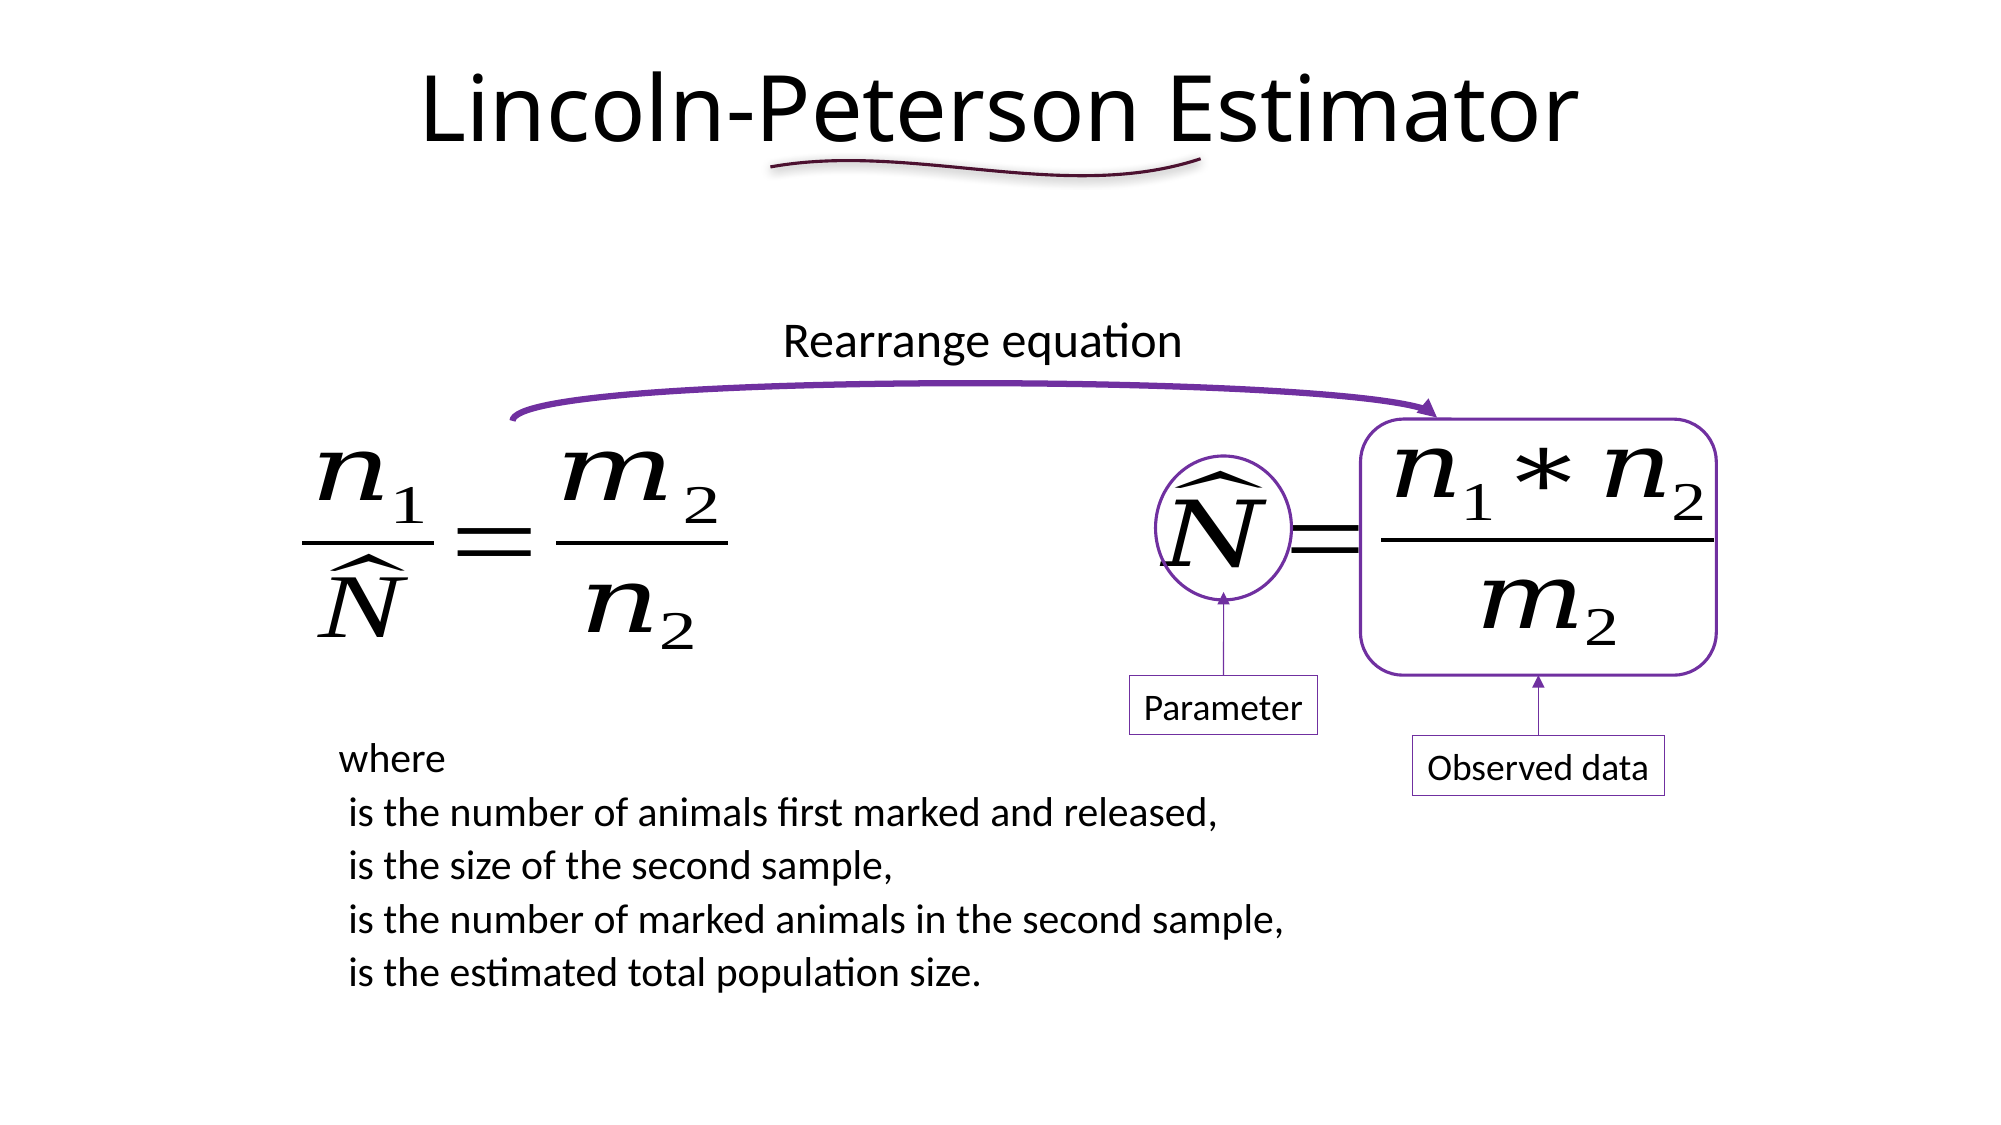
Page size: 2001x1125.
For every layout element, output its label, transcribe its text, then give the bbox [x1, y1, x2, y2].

text_box [977, 158, 1201, 176]
title Lincoln-Peterson Estimator [0, 3, 973, 221]
text_box [1154, 454, 1293, 601]
text_box [1359, 418, 1718, 677]
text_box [973, 0, 977, 882]
text_box Rearrange equation [977, 299, 1236, 375]
text_box [770, 160, 973, 169]
title Lincoln-Peterson Estimator [977, 3, 2000, 221]
text_box Parameter [1129, 675, 1318, 735]
text_box Observed data [1412, 735, 1665, 796]
text_box Rearrange equation [730, 299, 973, 375]
